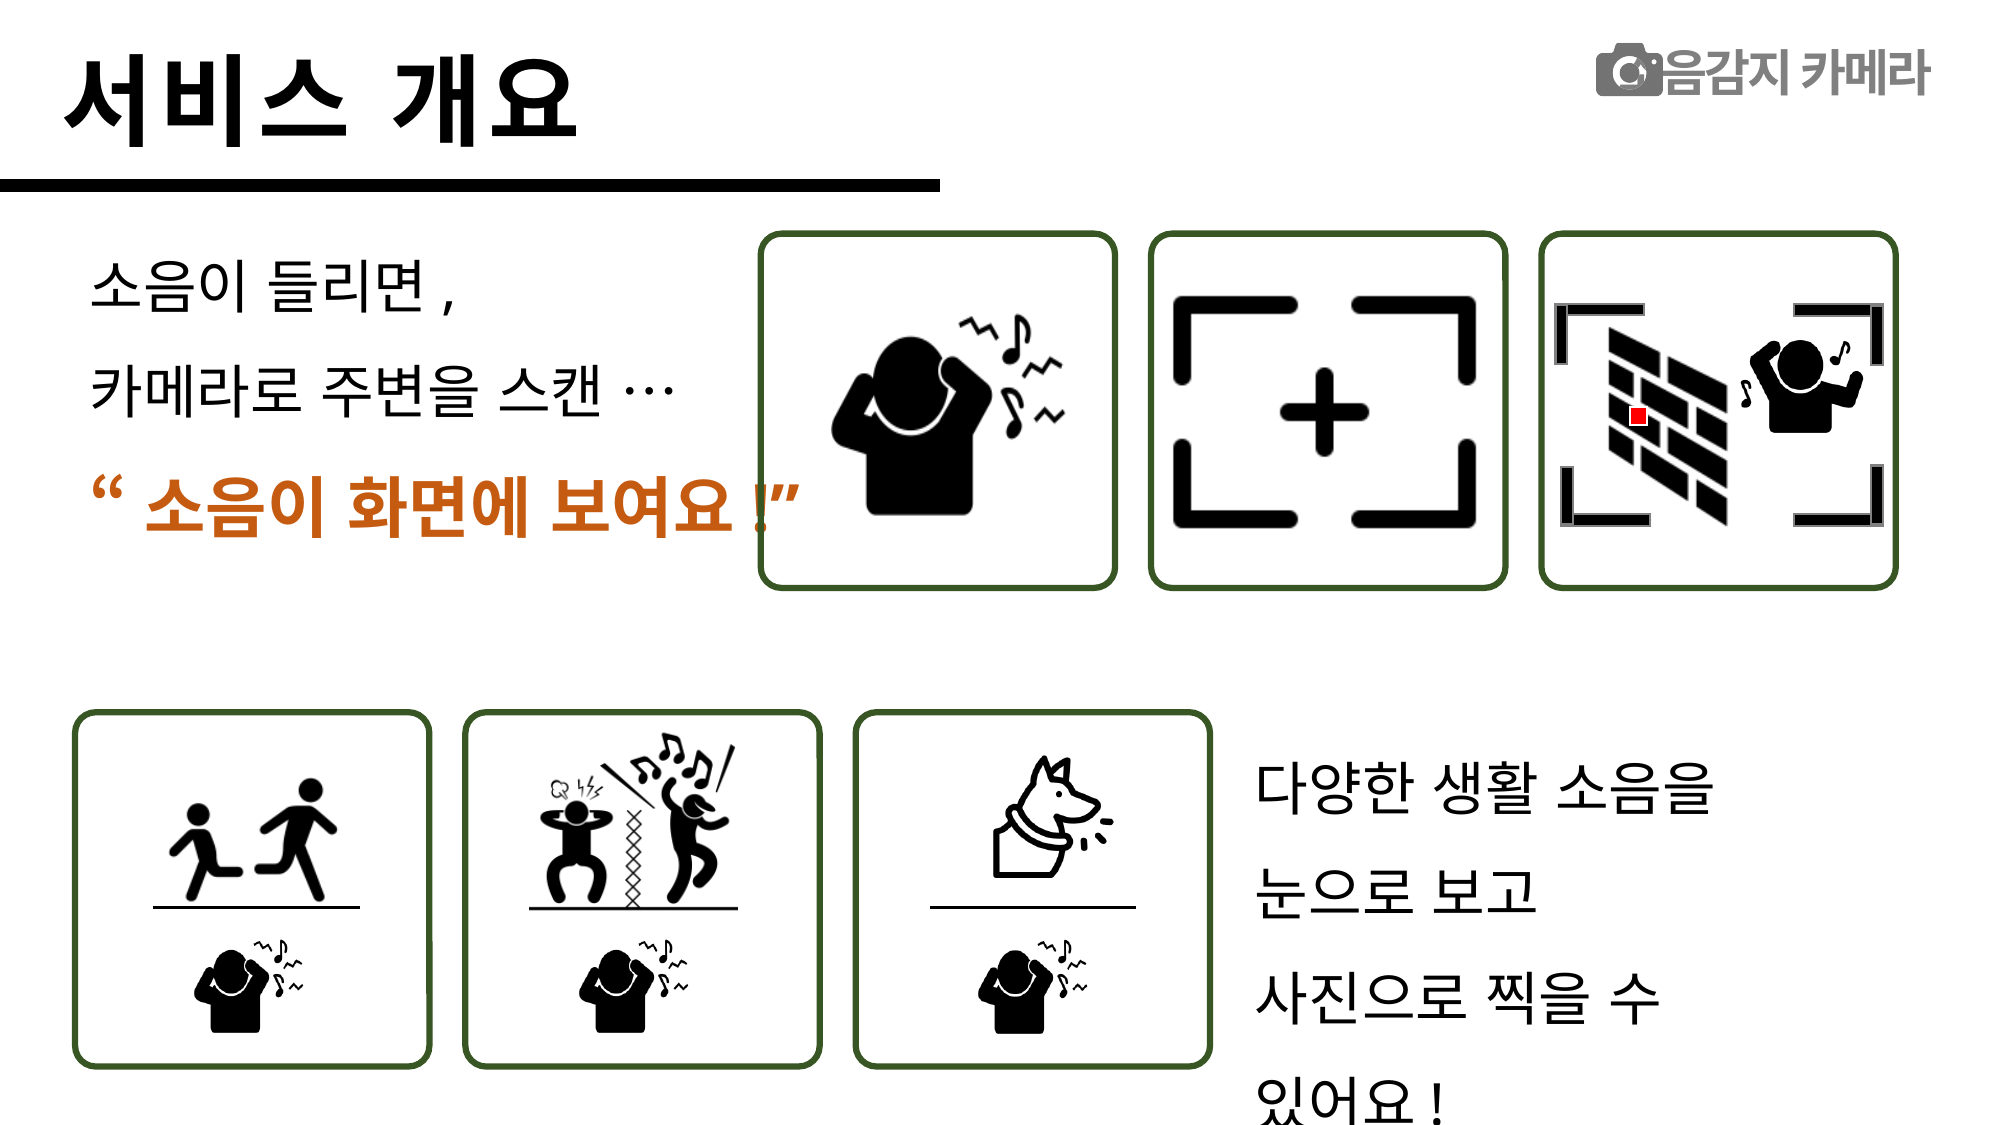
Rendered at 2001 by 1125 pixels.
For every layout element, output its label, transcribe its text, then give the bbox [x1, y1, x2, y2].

picture [1596, 36, 1663, 103]
picture [529, 717, 738, 1052]
text_box [464, 711, 821, 1068]
text_box 소음감지 카메라 [1085, 33, 1959, 109]
text_box [1540, 232, 1897, 589]
picture [1147, 234, 1503, 591]
text_box [759, 232, 1117, 589]
text_box [1503, 242, 1507, 579]
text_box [1561, 466, 1650, 526]
picture [821, 241, 1076, 557]
picture [990, 754, 1116, 880]
text_box [854, 711, 1212, 1068]
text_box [1794, 465, 1883, 527]
text_box 서비스 개요 [47, 31, 962, 167]
text_box 소음이 들리면, 카메라로 주변을 스캔 … “소음이 화면에 보여요!” [75, 208, 1925, 553]
picture [973, 905, 1092, 1053]
text_box 다양한 생활 소음을 눈으로 보고 사진으로 찍을 수 있어요! [1240, 709, 1831, 1125]
picture [1520, 268, 1876, 582]
text_box [74, 711, 431, 1068]
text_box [1555, 303, 1645, 365]
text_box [1794, 304, 1883, 366]
picture [134, 738, 380, 1052]
